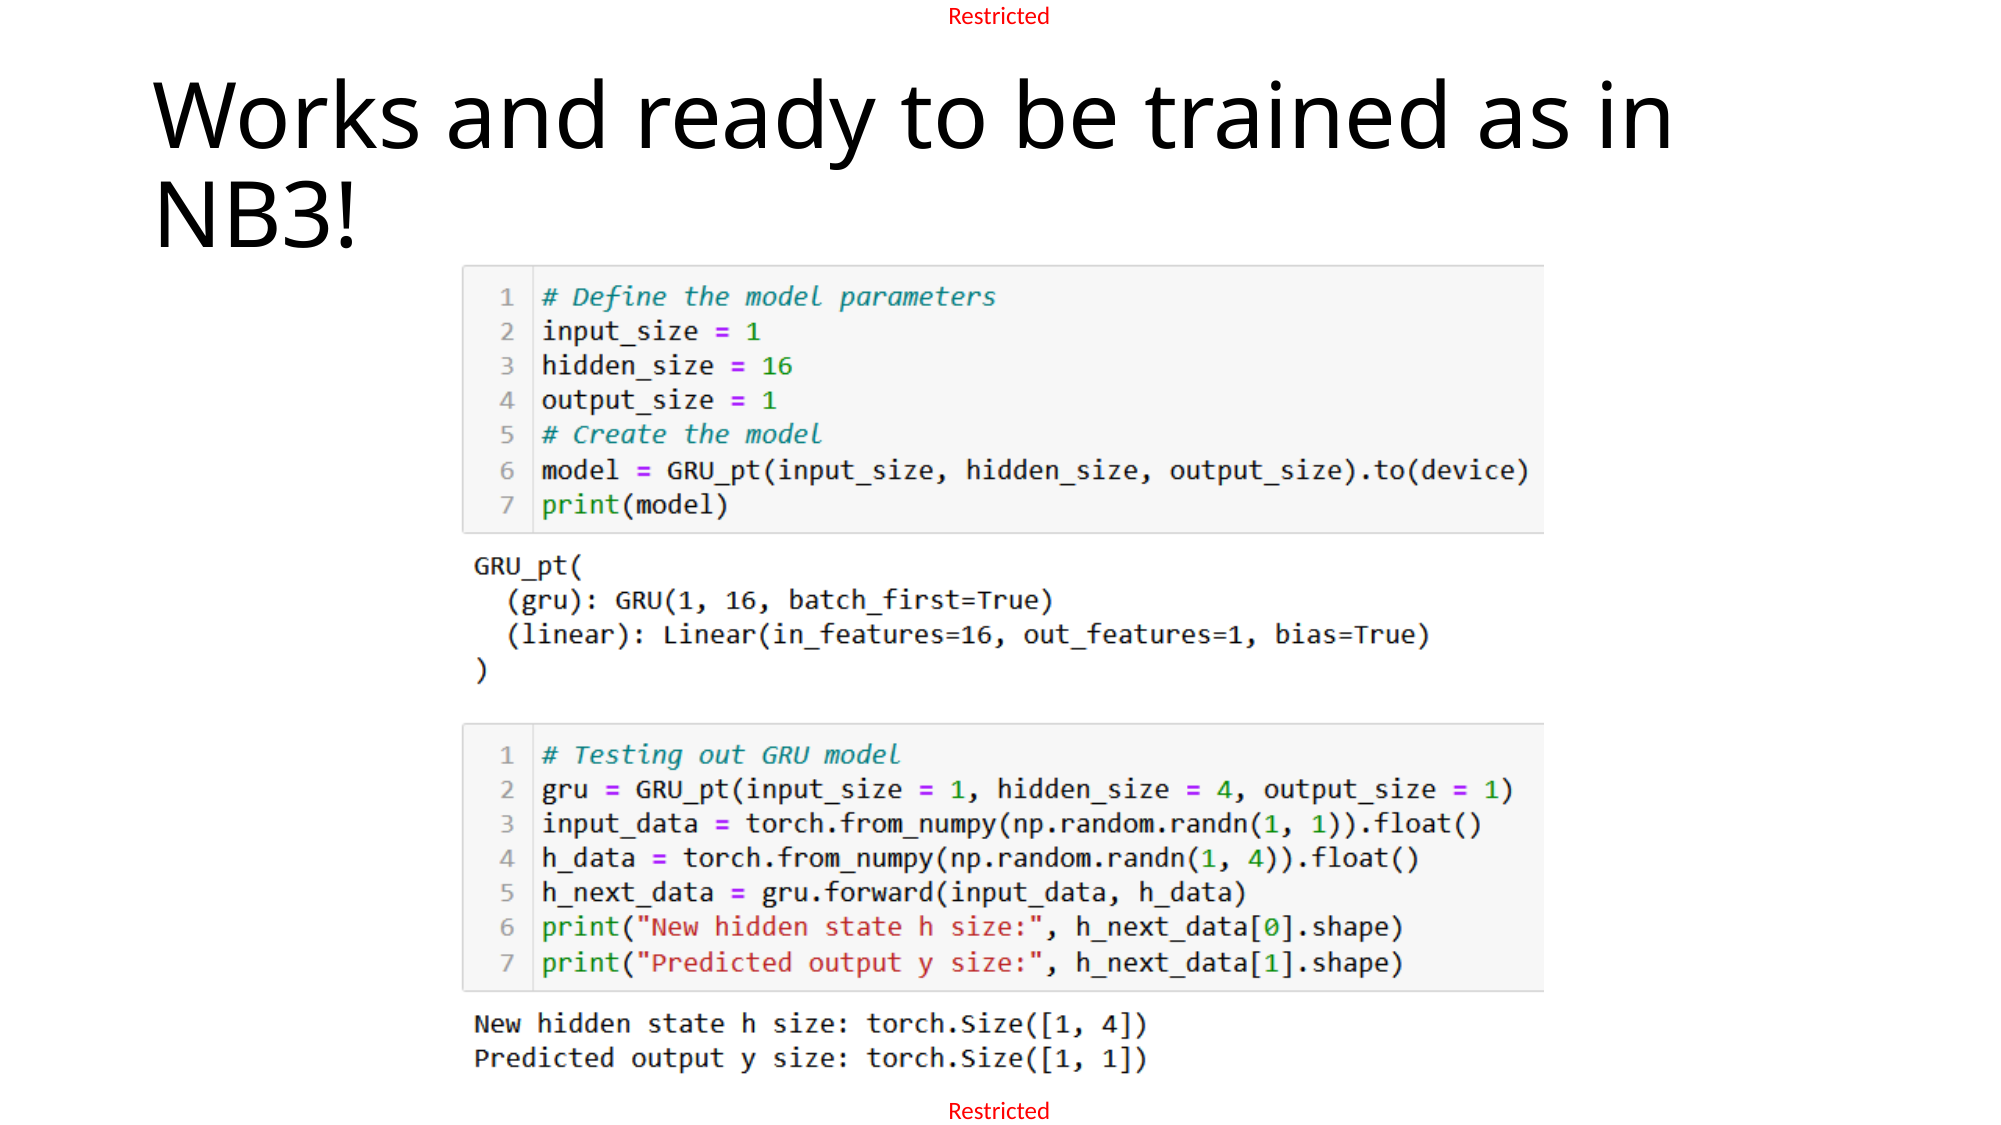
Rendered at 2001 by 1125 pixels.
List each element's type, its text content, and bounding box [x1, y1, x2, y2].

picture [456, 259, 1544, 1086]
title Works and ready to be trained as in NB3! [137, 59, 1863, 278]
